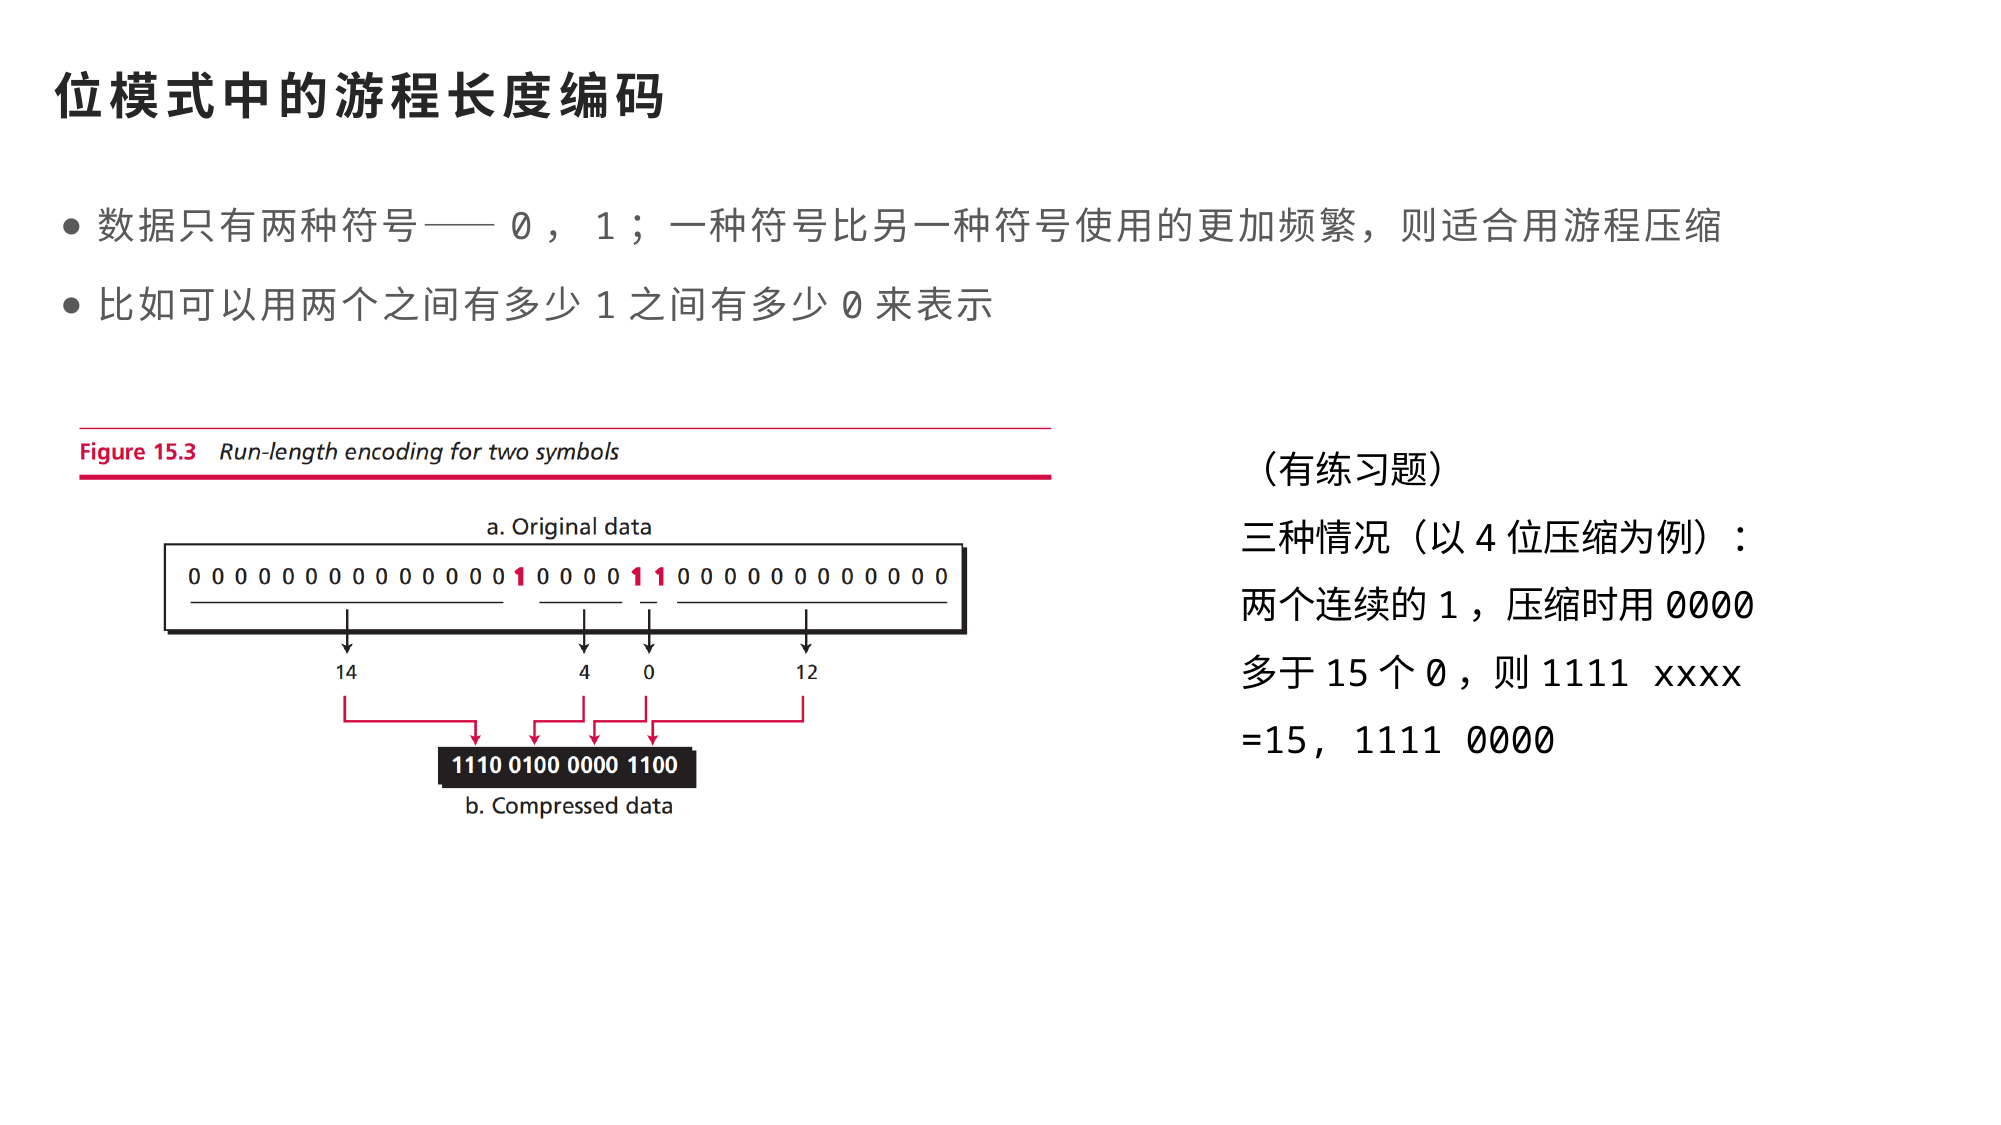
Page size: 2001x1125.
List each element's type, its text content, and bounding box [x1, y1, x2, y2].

list 数据只有两种符号——0，1；一种符号比另一种符号使用的更加频繁，则适合用游程压缩 比如可以用两个之间有多少1之间有多少0来表示 [45, 180, 1845, 962]
picture [66, 416, 1063, 822]
title 位模式中的游程长度编码 [38, 36, 1838, 153]
text_box （有练习题） 三种情况（以4位压缩为例）： 两个连续的1，压缩时用0000 多于15个0，则1111 xxxx =15, 1111 0000 [1225, 416, 1893, 805]
